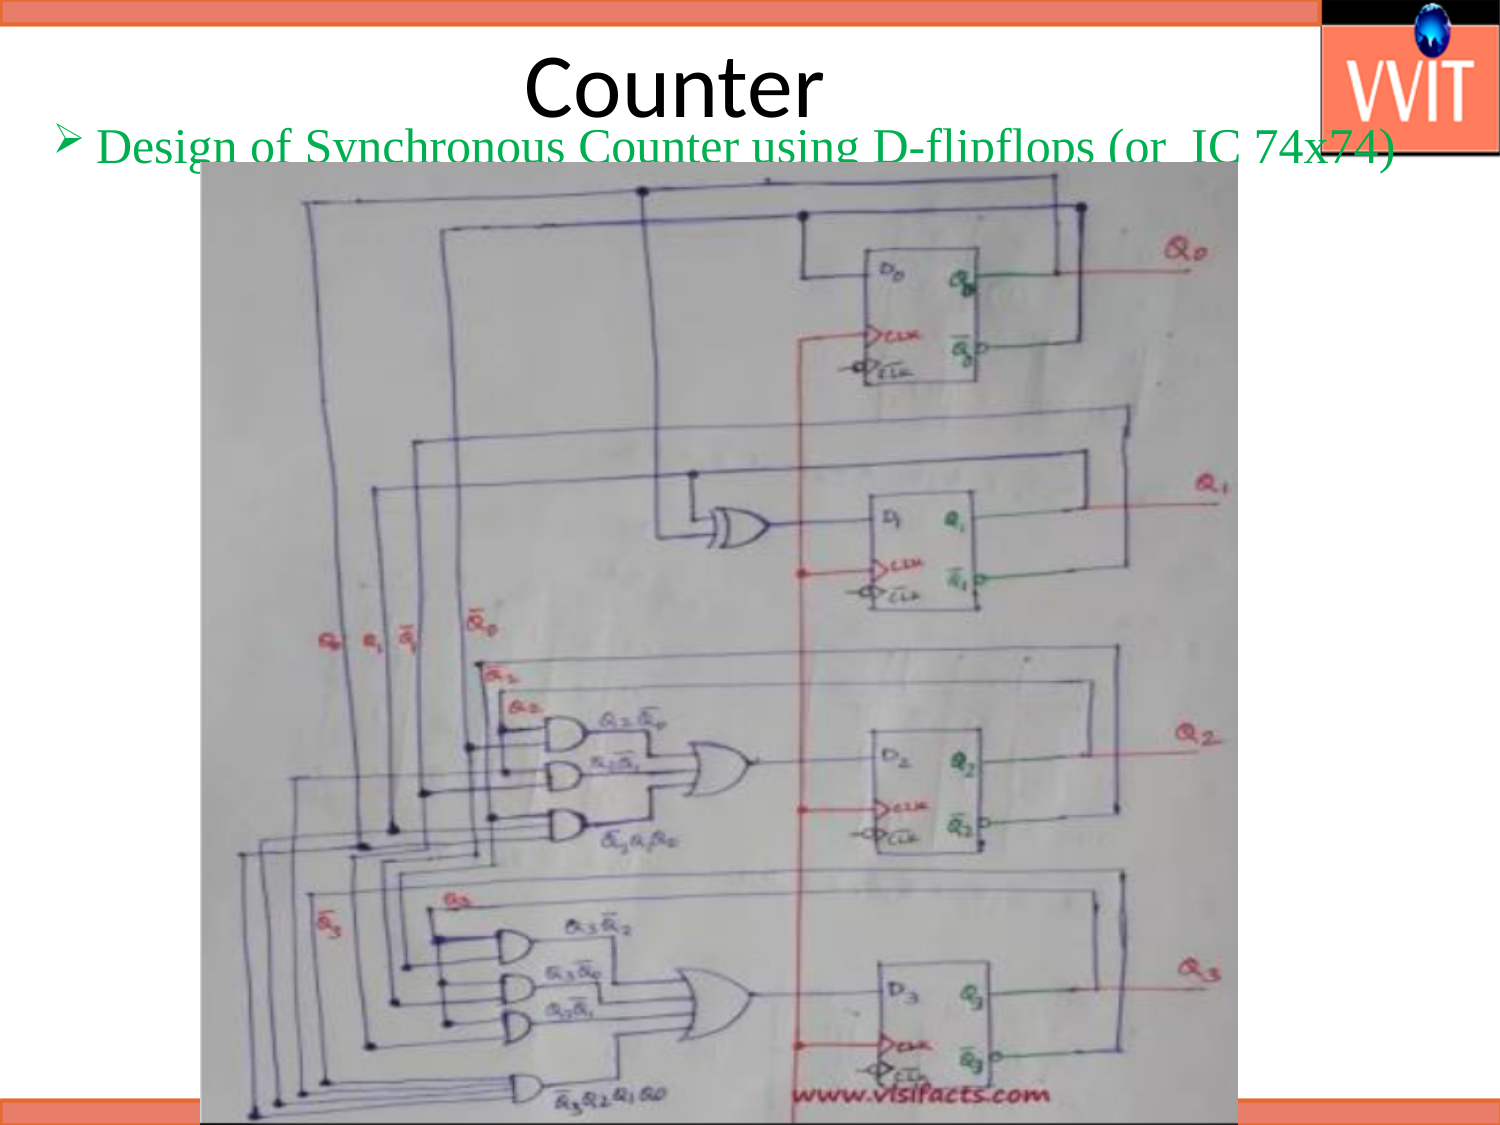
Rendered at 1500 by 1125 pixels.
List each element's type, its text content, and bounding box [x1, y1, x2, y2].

picture [0, 0, 1500, 1125]
title Counter [0, 0, 1350, 175]
text_box Design of Synchronous Counter using D-flipflops (or IC 74x74) [37, 76, 1463, 306]
